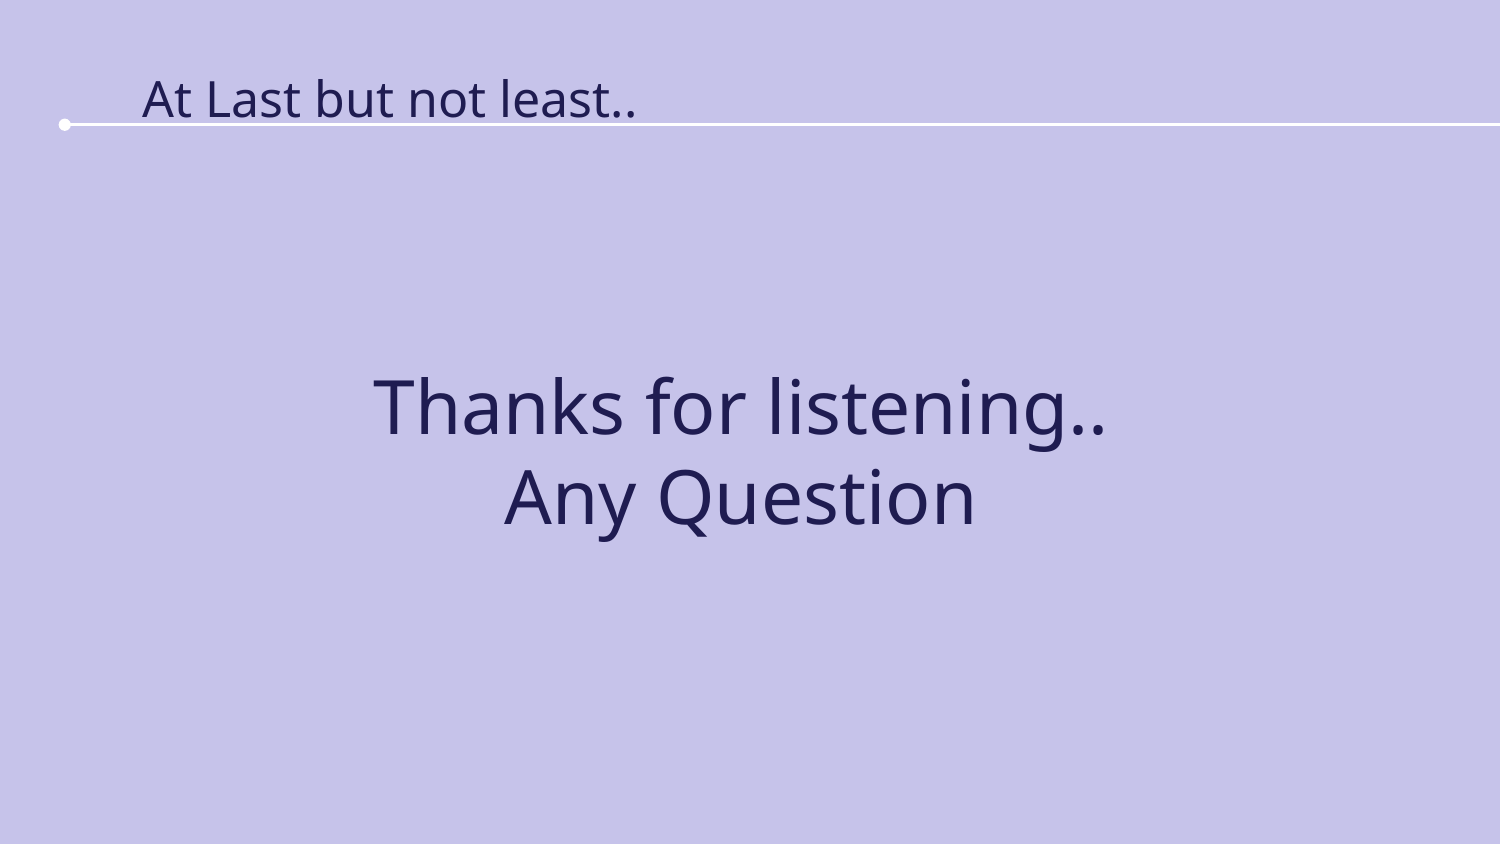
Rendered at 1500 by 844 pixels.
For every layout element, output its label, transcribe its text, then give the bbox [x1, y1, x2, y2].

title At Last but not least.. [127, 52, 1126, 142]
list Thanks for listening.. Any Question [283, 344, 1161, 582]
